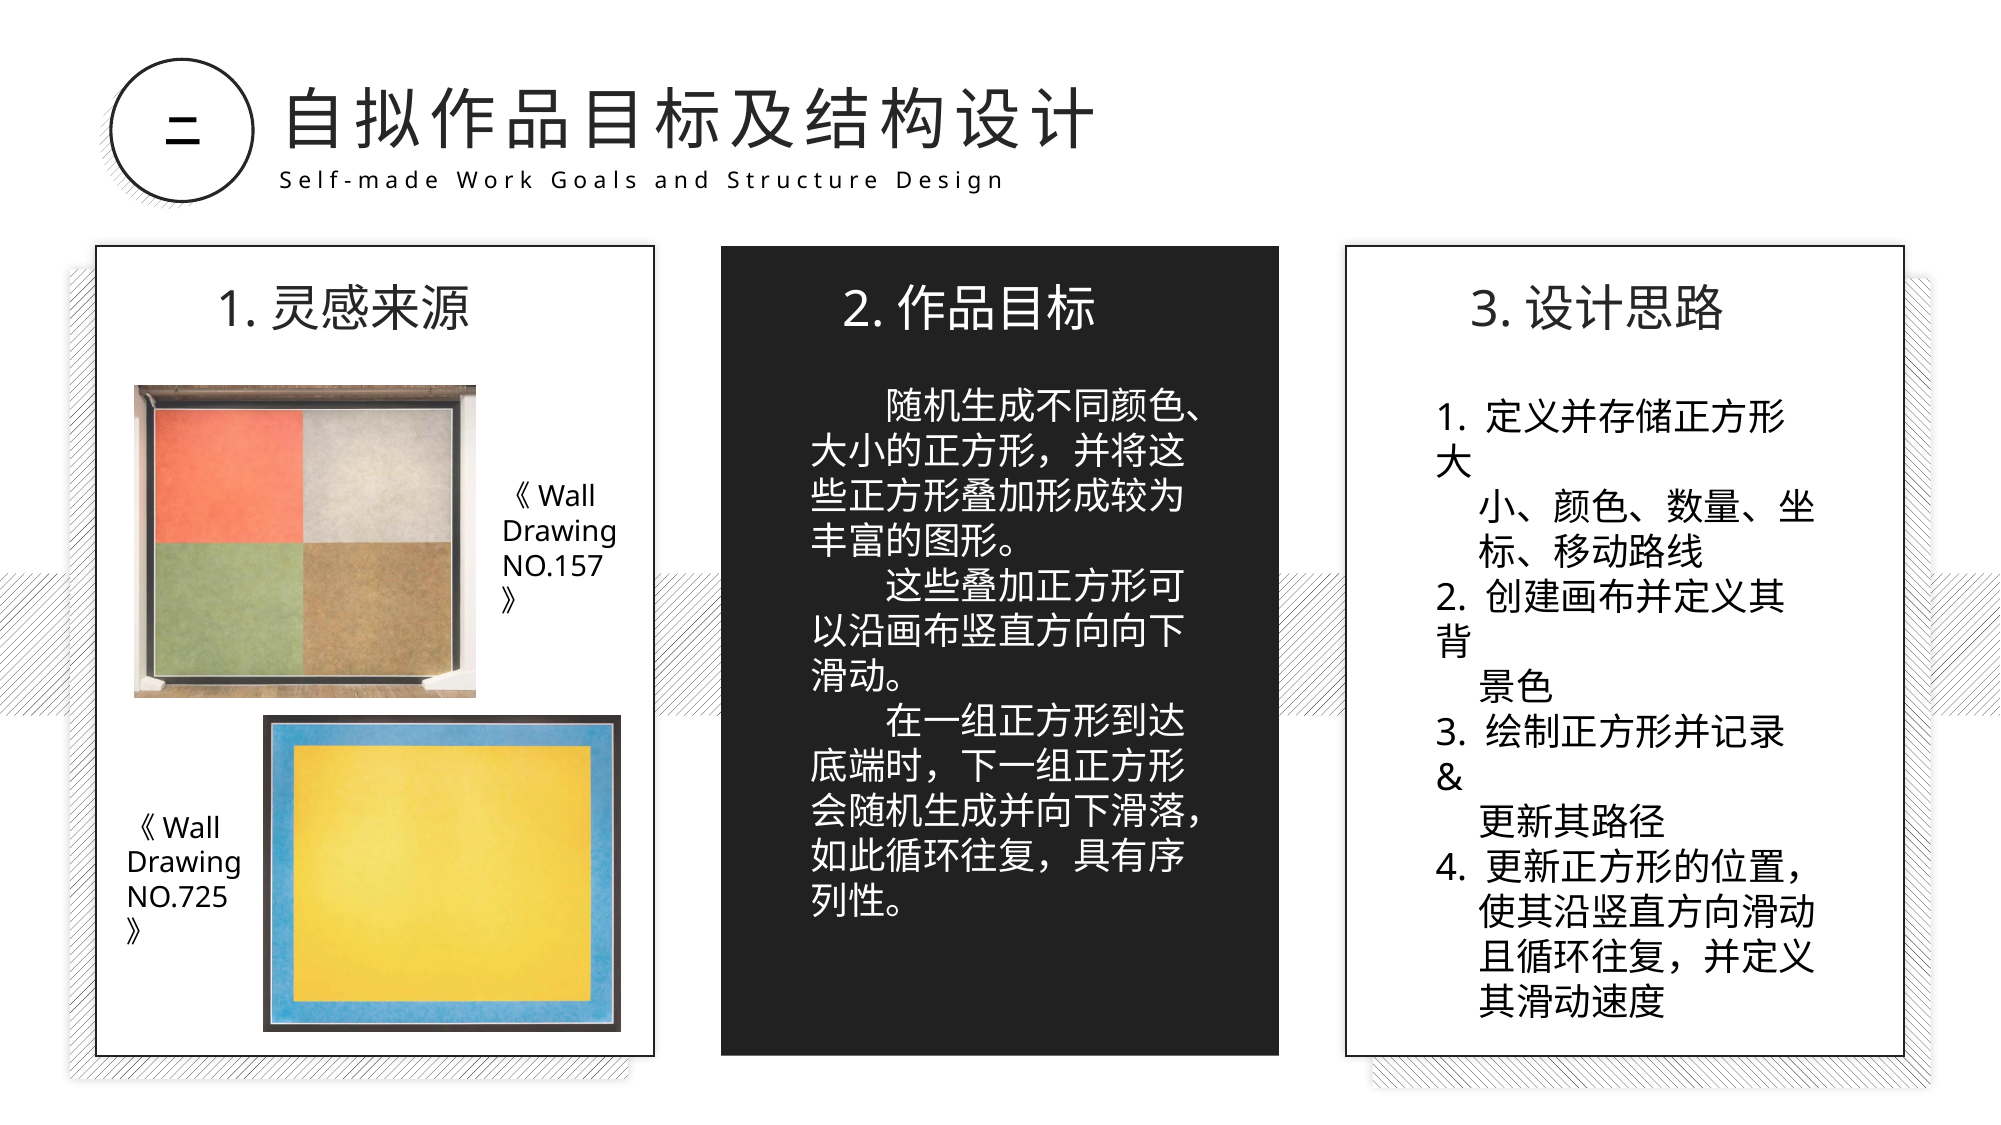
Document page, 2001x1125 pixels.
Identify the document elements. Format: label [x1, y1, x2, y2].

text_box [1935, 572, 2000, 717]
text_box [1346, 246, 1931, 1088]
text_box [659, 572, 720, 717]
text_box [720, 246, 1279, 1056]
picture [133, 385, 476, 698]
picture [263, 715, 621, 1032]
text_box [70, 246, 654, 1079]
text_box [264, 69, 1164, 229]
text_box [1279, 572, 1340, 717]
text_box [99, 59, 254, 209]
text_box [0, 572, 64, 717]
